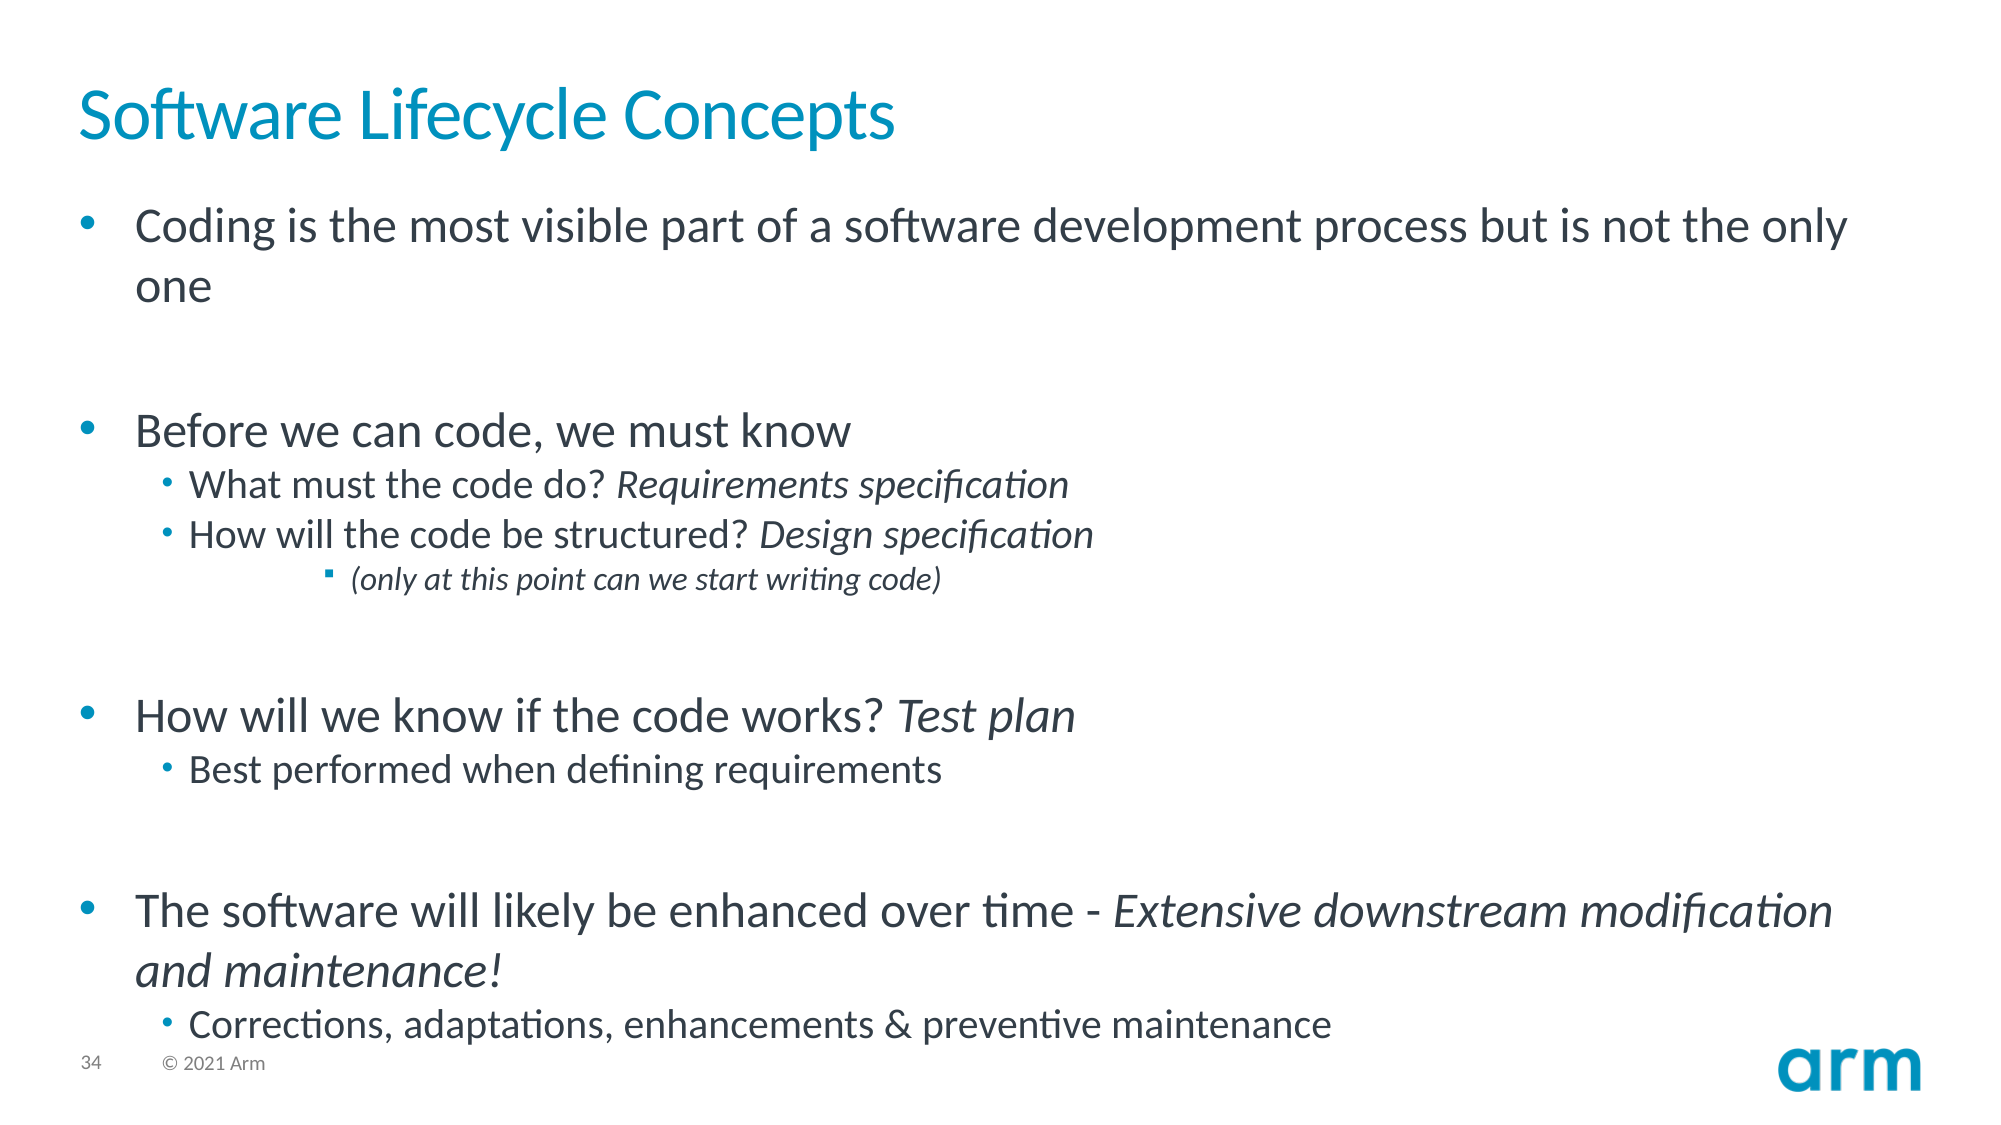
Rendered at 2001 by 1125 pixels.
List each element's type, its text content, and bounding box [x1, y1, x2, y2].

list Coding is the most visible part of a software development process but is not the only one Before we can code, we must know What must the code do? Requirements specification How will the code be structured? Design specification (only at this point can we start writing code) How will we know if the code works? Test plan Best performed when defining requirements The software will likely be enhanced over time - Extensive downstream modification and maintenance! Corrections, adaptations, enhancements & preventive maintenance [78, 192, 1922, 1004]
picture [1777, 1047, 1922, 1093]
title Software Lifecycle Concepts [78, 78, 1922, 186]
